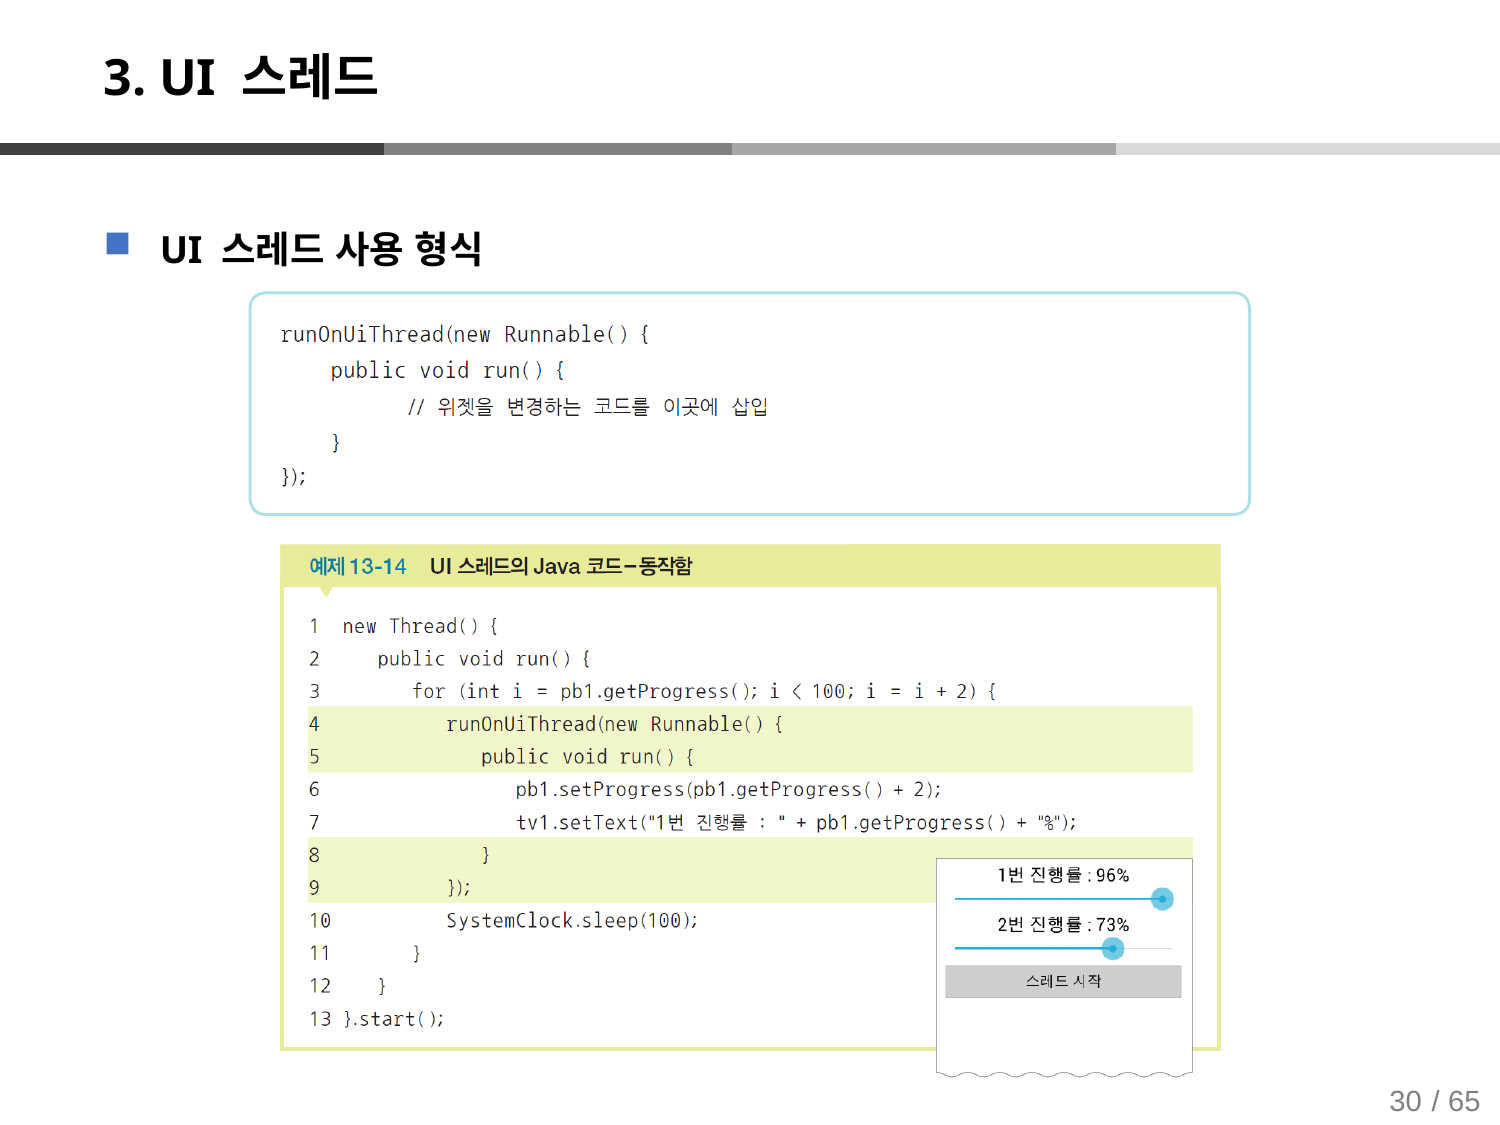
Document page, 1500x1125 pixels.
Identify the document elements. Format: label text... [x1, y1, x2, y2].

title 3. UI 스레드 [88, 30, 1211, 121]
list UI 스레드 사용 형식 [88, 196, 1436, 1083]
picture [273, 539, 1227, 1083]
picture [240, 285, 1260, 523]
